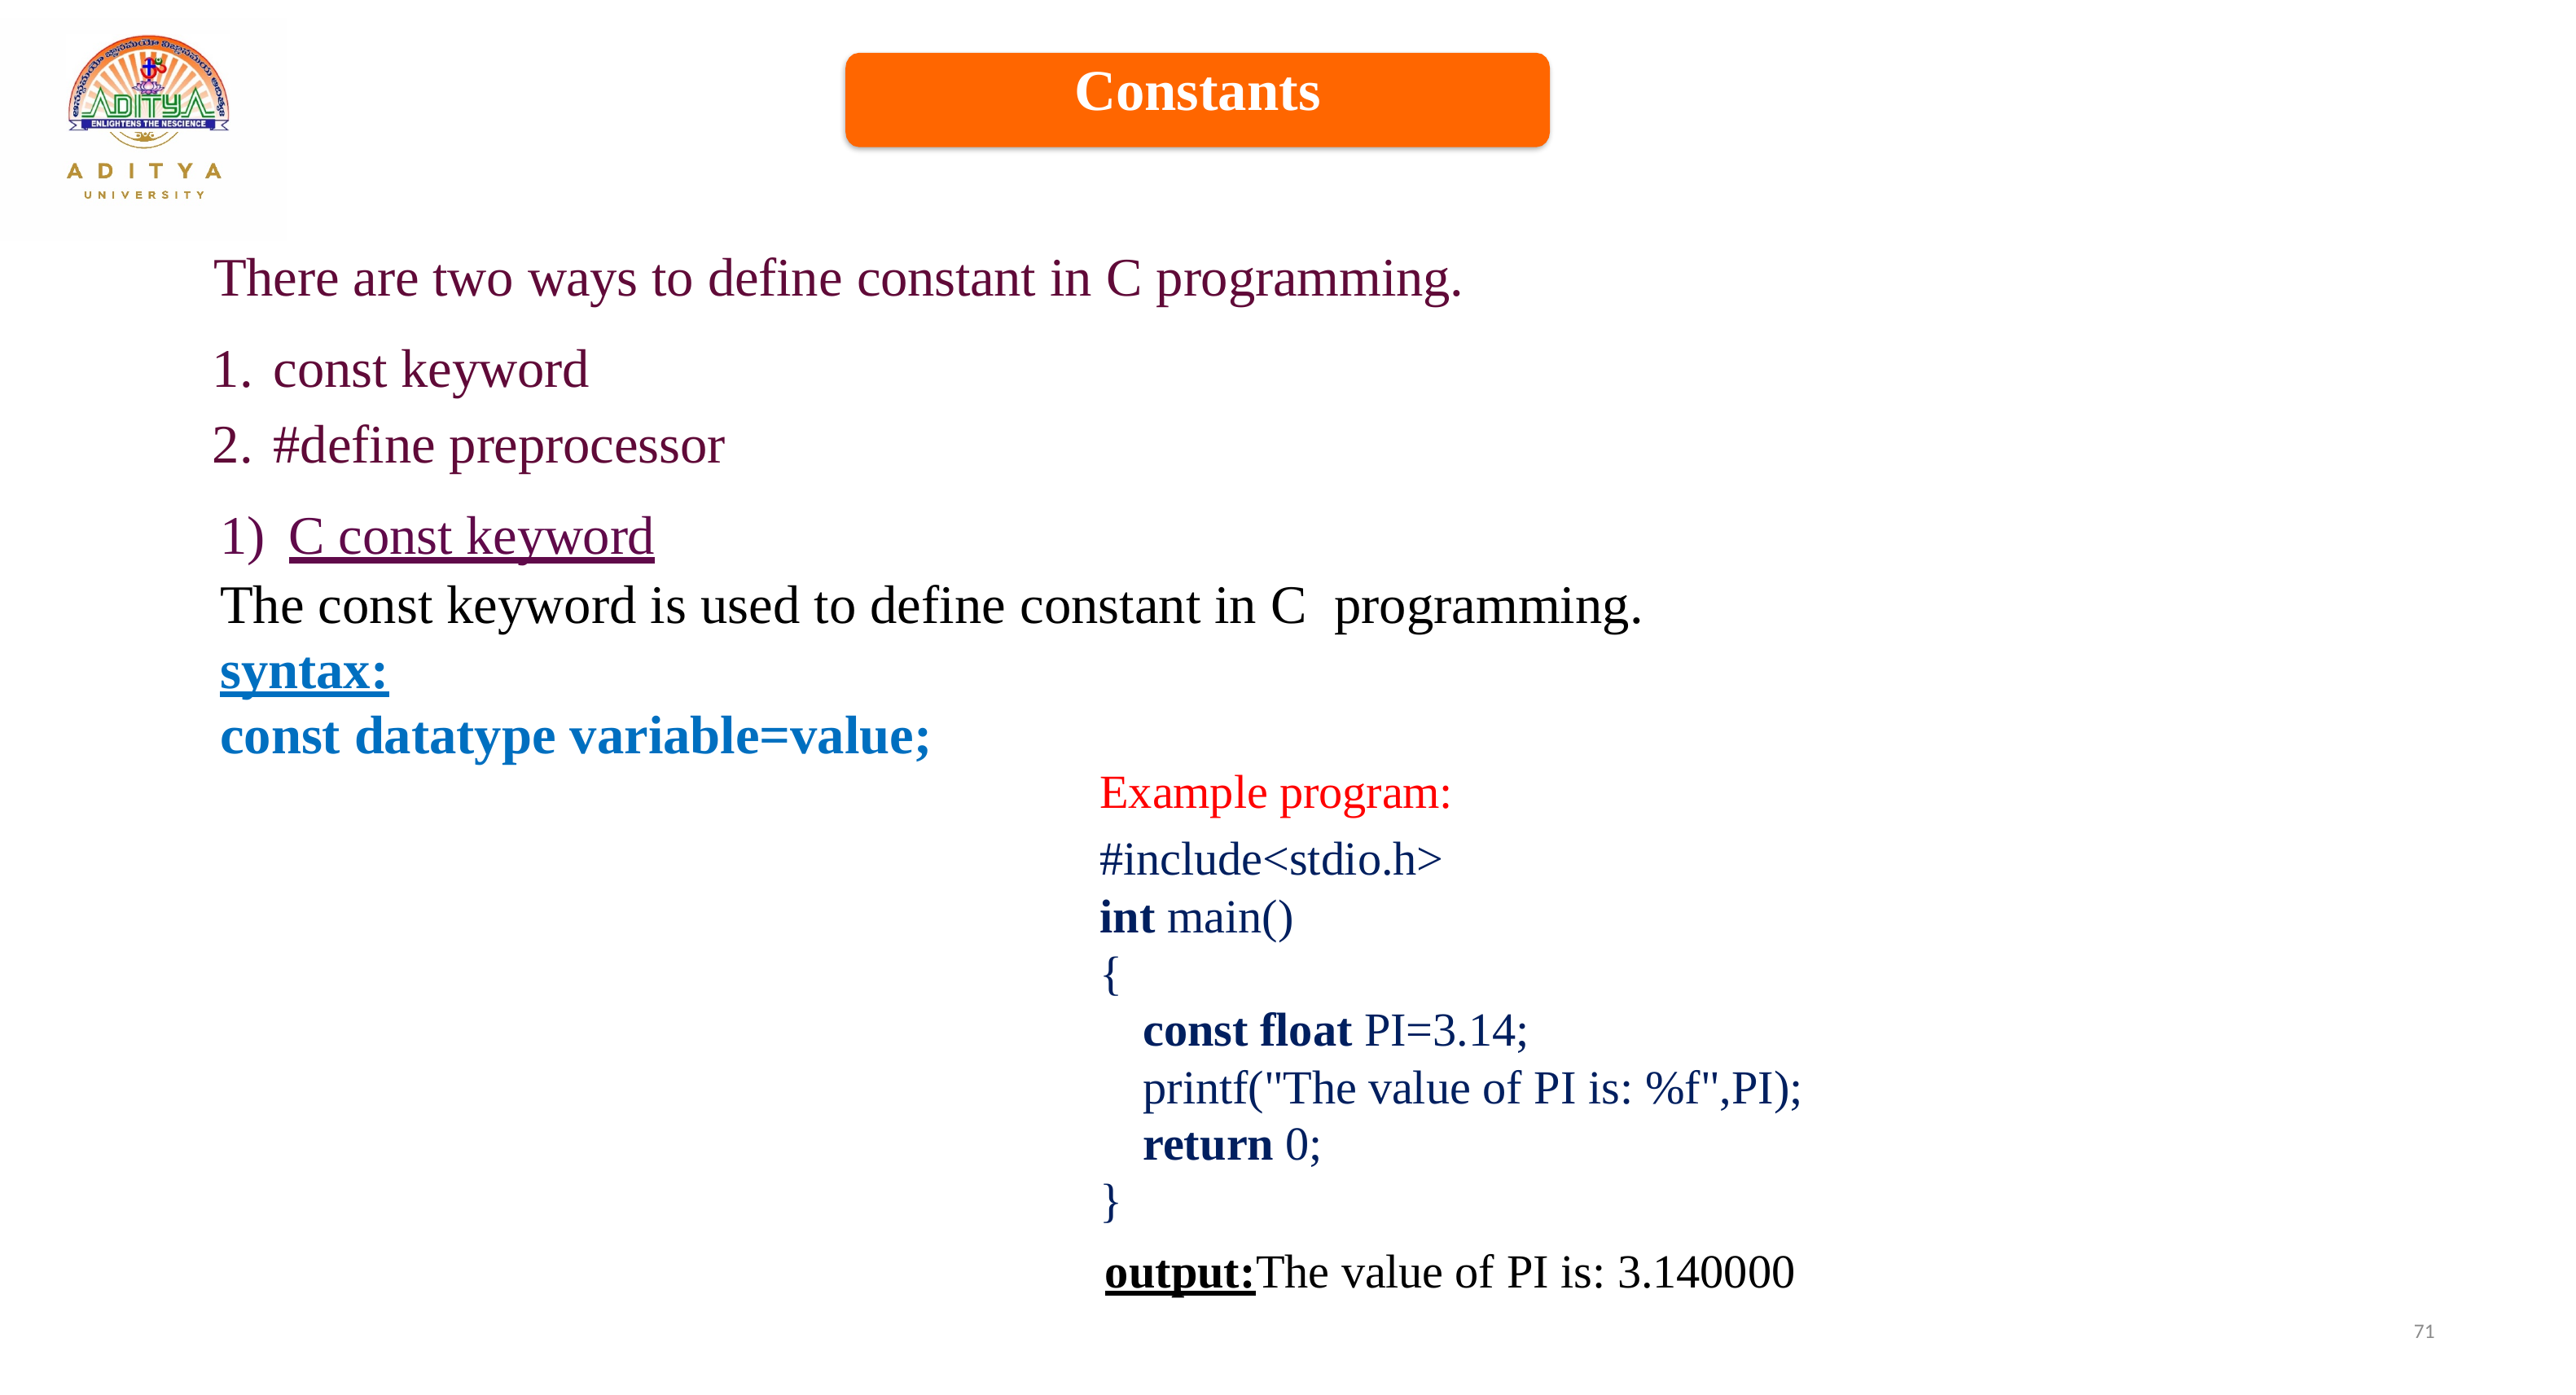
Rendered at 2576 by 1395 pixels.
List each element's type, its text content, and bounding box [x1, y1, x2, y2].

text_box Example program: #include<stdio.h> int main() { const float PI=3.14; printf("The value of PI is: %f",PI); return 0; } output:The value of PI is: 3.140000 [1086, 755, 2375, 1304]
text_box Constants [845, 52, 1551, 147]
text_box C const keyword The const keyword is used to define constant in C programming. syntax: const datatype variable=value; [201, 494, 2087, 831]
text_box const keyword #define preprocessor [198, 314, 1486, 480]
slide_number 71 [1845, 1292, 2447, 1367]
picture [0, 18, 287, 241]
text_box There are two ways to define constant in C programming. [201, 235, 1490, 313]
